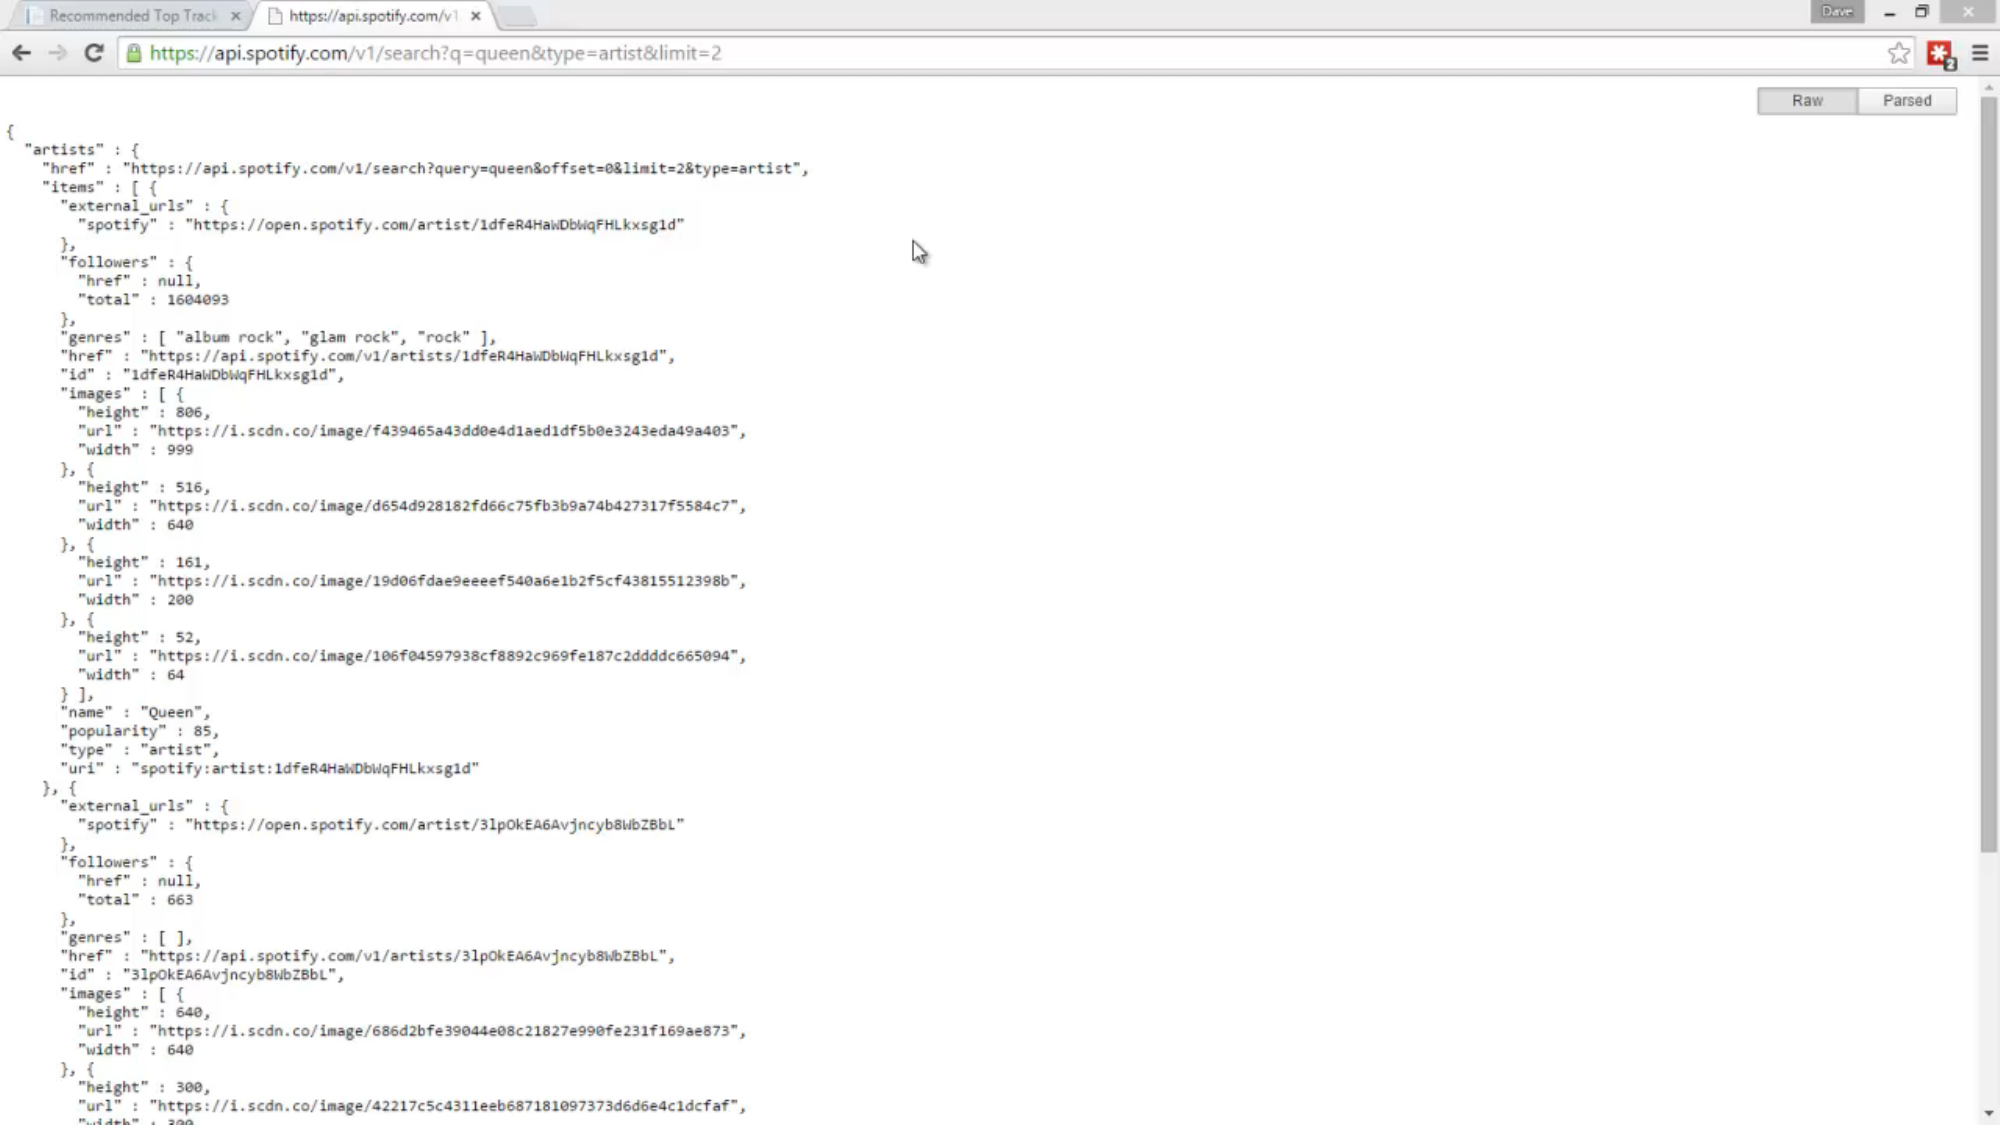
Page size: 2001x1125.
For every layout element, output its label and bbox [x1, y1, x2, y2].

list [0, 0, 2000, 1125]
